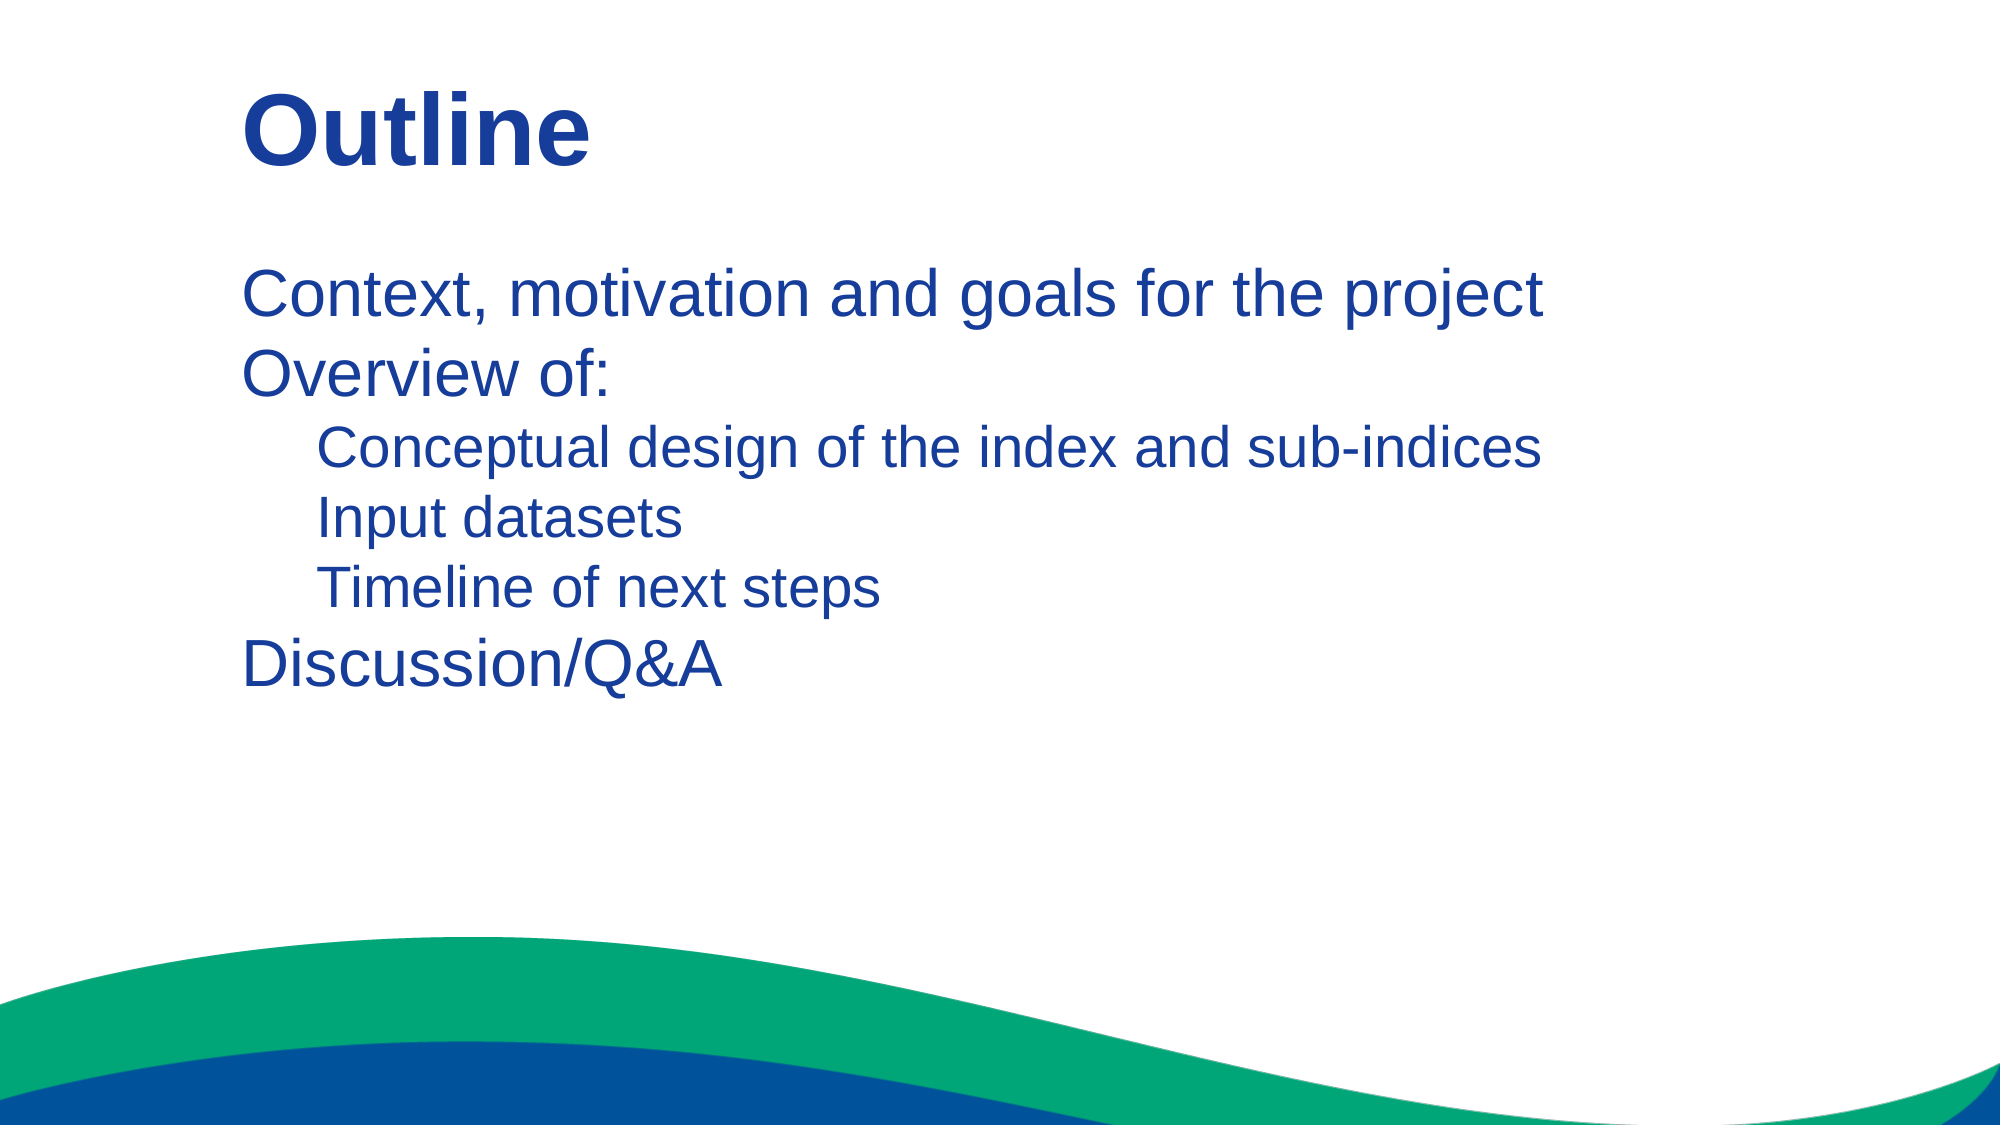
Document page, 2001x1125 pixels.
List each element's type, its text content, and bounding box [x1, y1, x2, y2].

picture [0, 937, 2000, 1125]
list Context, motivation and goals for the project Overview of: Conceptual design of the index and sub-indices Input datasets Timeline of next steps Discussion/Q&A [226, 242, 2000, 926]
title Outline [226, 56, 2000, 199]
